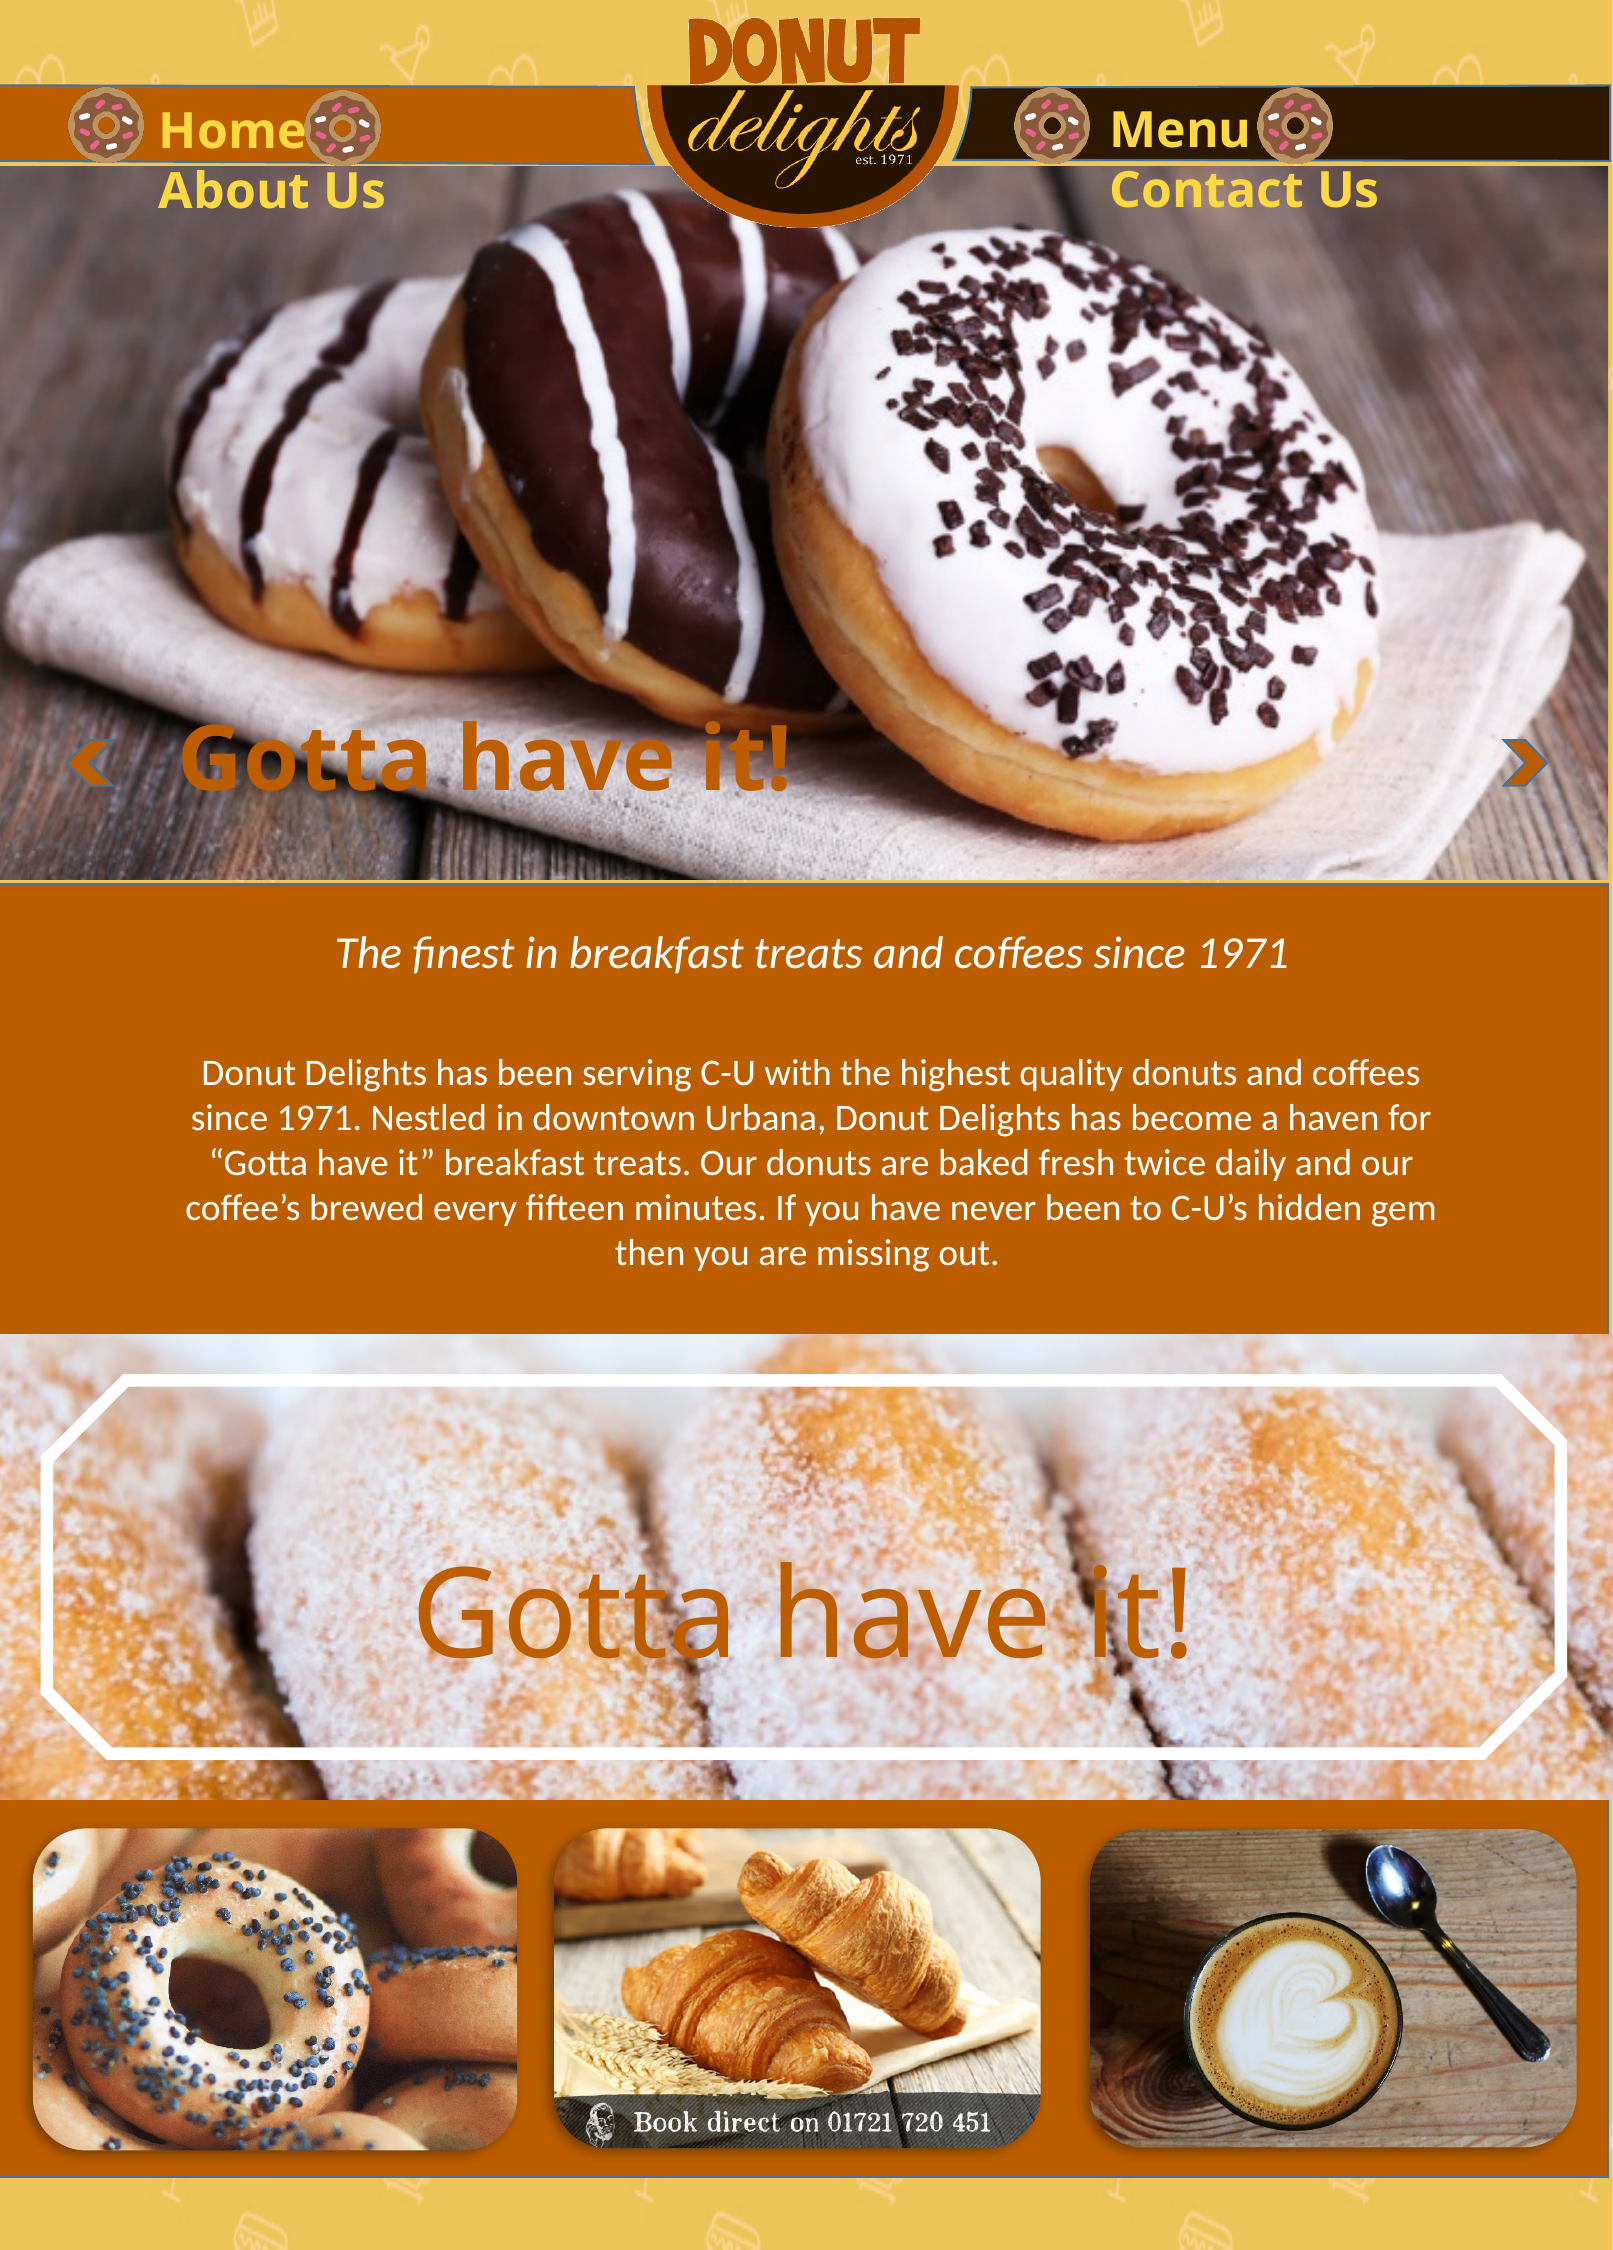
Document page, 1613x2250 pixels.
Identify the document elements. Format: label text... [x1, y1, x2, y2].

picture [554, 1828, 1041, 2149]
text_box The finest in breakfast treats and coffees since 1971 [277, 915, 1347, 1031]
text_box [0, 883, 1609, 1334]
picture [32, 1828, 518, 2151]
text_box [0, 1800, 1609, 2178]
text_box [0, 85, 1611, 167]
picture [1089, 1829, 1577, 2148]
text_box Donut Delights has been serving C-U with the highest quality donuts and coffees since 1971. Nestled in downtown Urbana, Donut Delights has become a haven for “Gotta have it” breakfast treats. Our donuts are baked fresh twice daily and our coffee’s brewed every fifteen minutes. If you have never been to C-U’s hidden gem then you are missing out. [167, 995, 1457, 1280]
picture [0, 0, 1613, 2250]
